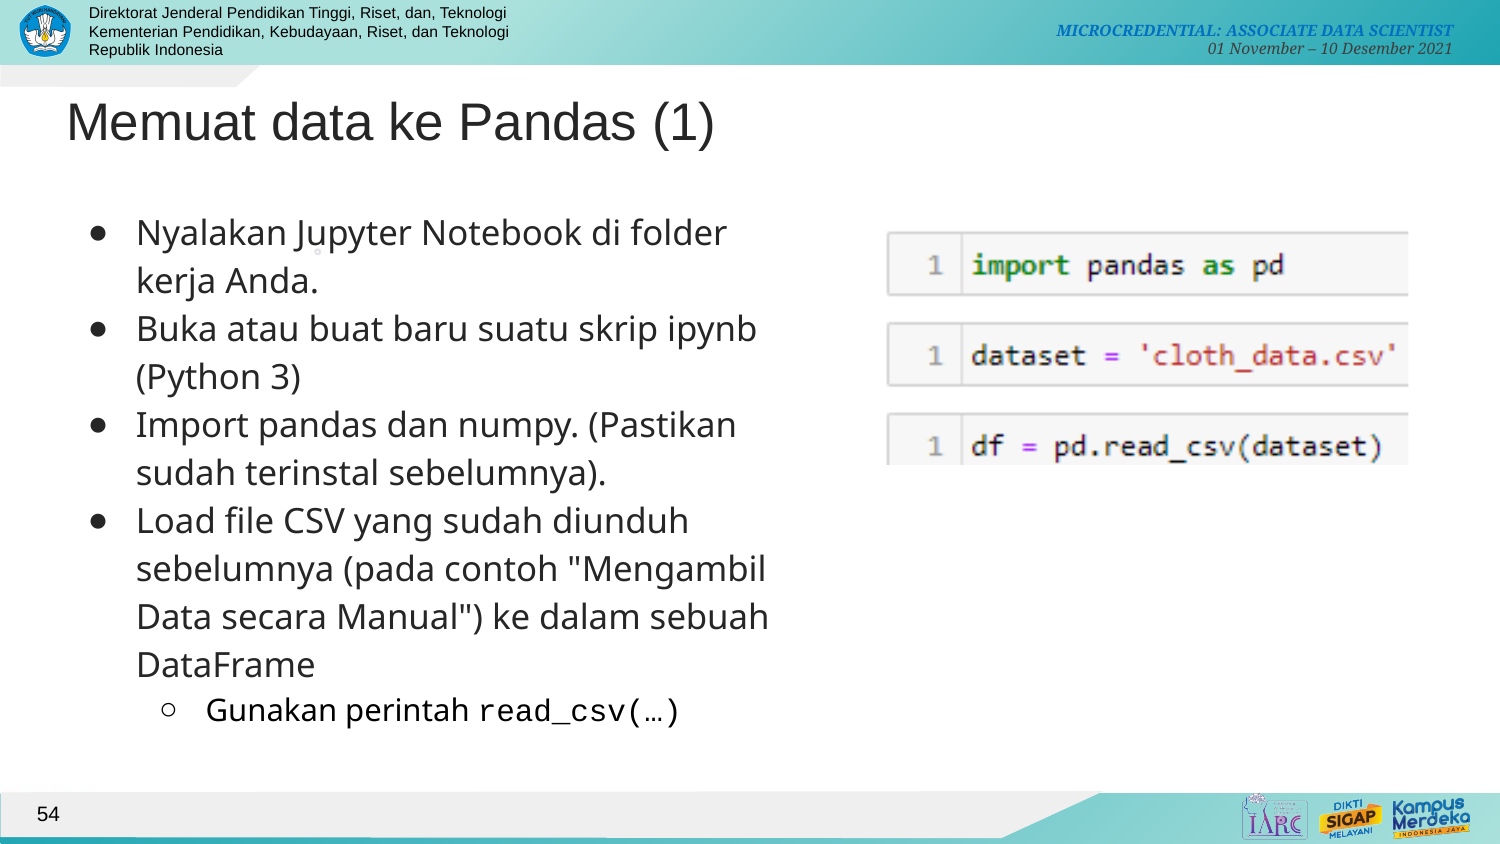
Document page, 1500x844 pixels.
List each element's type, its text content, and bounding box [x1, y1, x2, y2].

title Memuat data ke Pandas (1) [51, 72, 1449, 167]
picture [0, 65, 1500, 843]
list Nyalakan Jupyter Notebook di folder kerja Anda. Buka atau buat baru suatu skrip ipynb (Python 3) Import pandas dan numpy. (Pastikan sudah terinstal sebelumnya). Load file CSV yang sudah diunduh sebelumnya (pada contoh "Mengambil Data secara Manual") ke dalam sebuah DataFrame Gunakan perintah read_csv(…) [51, 189, 788, 750]
picture [1393, 798, 1470, 839]
picture [16, 3, 74, 61]
slide_number 54 [0, 790, 75, 836]
picture [1319, 796, 1382, 842]
